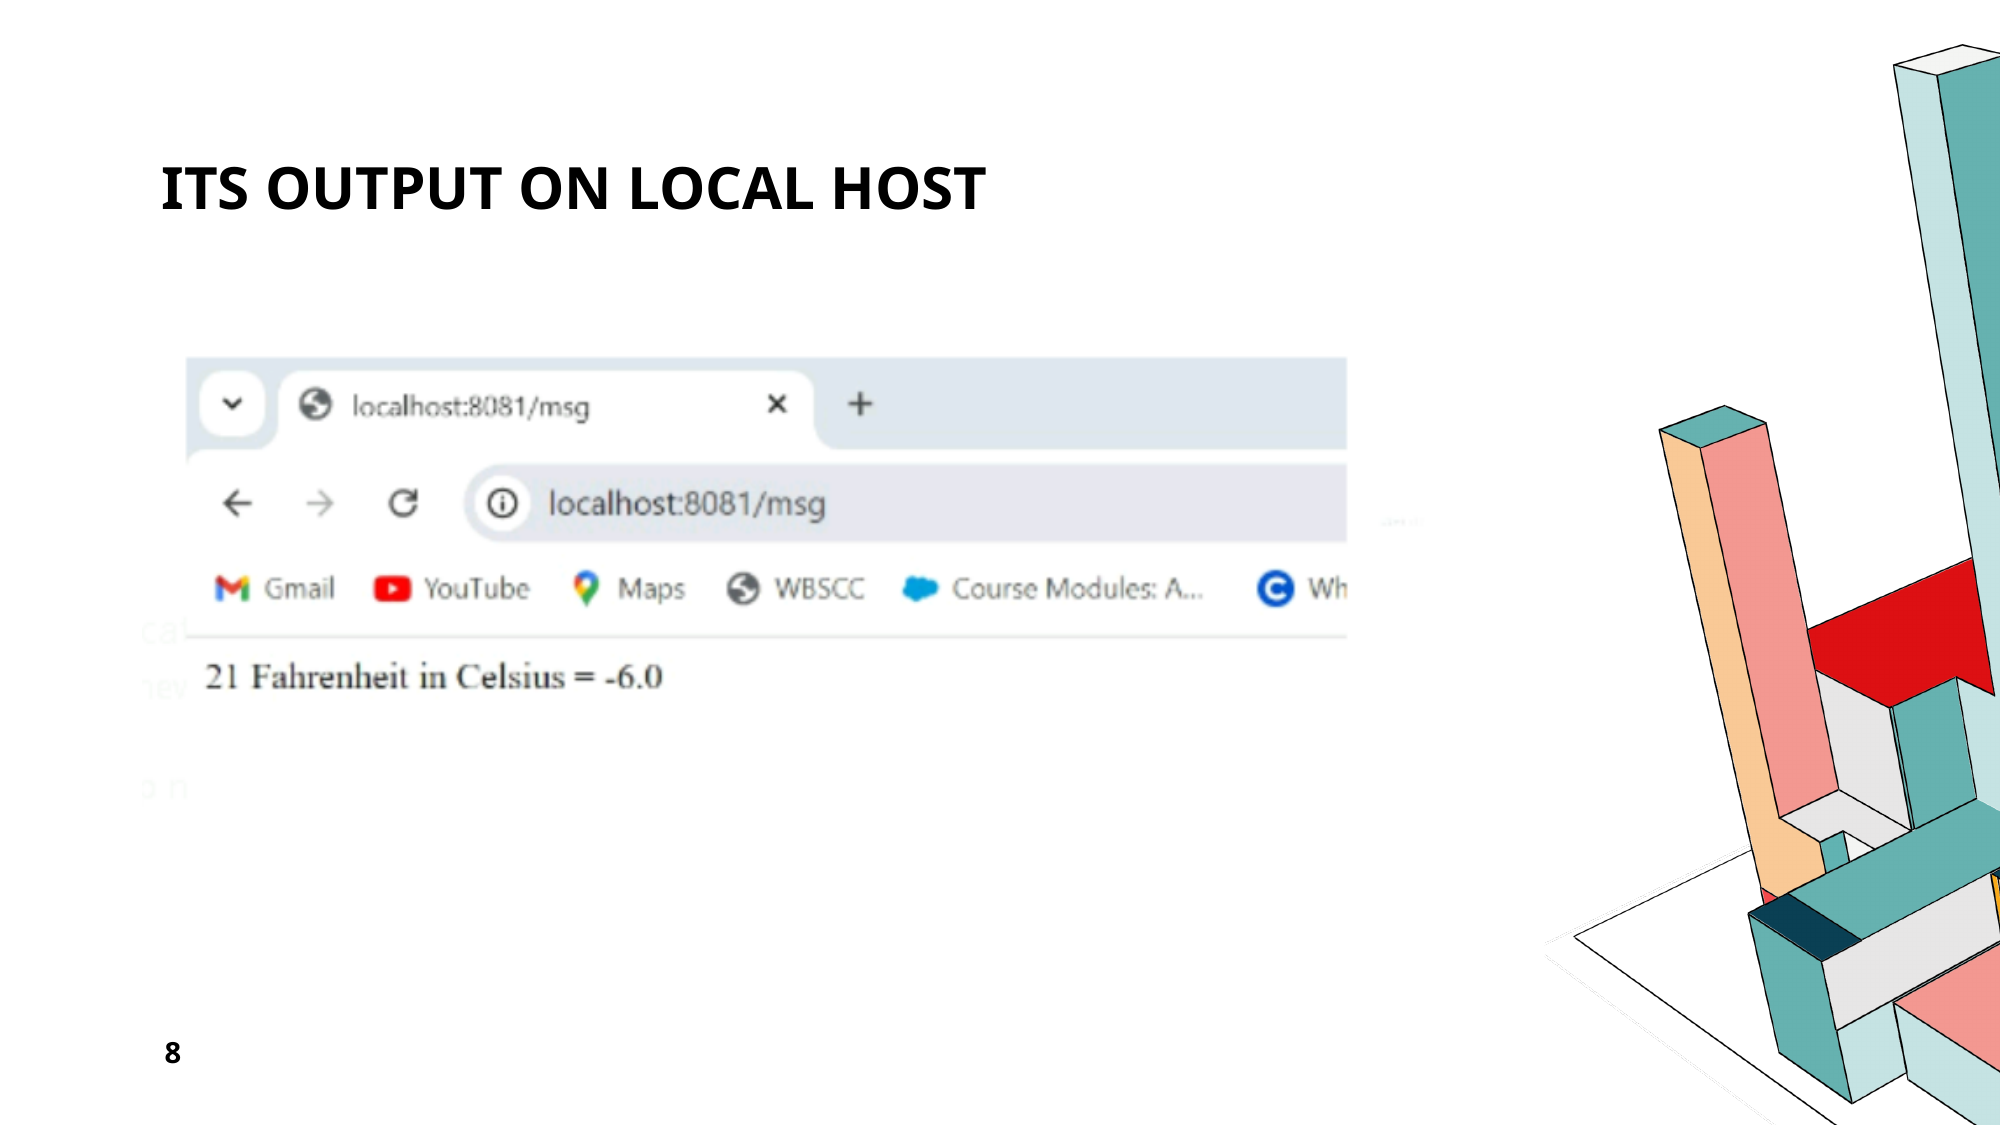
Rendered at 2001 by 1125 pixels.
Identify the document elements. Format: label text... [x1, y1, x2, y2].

picture [1544, 43, 2000, 1125]
slide_number 8 [149, 1024, 588, 1085]
title Its output on local host [146, 11, 1508, 230]
picture [141, 350, 1425, 903]
